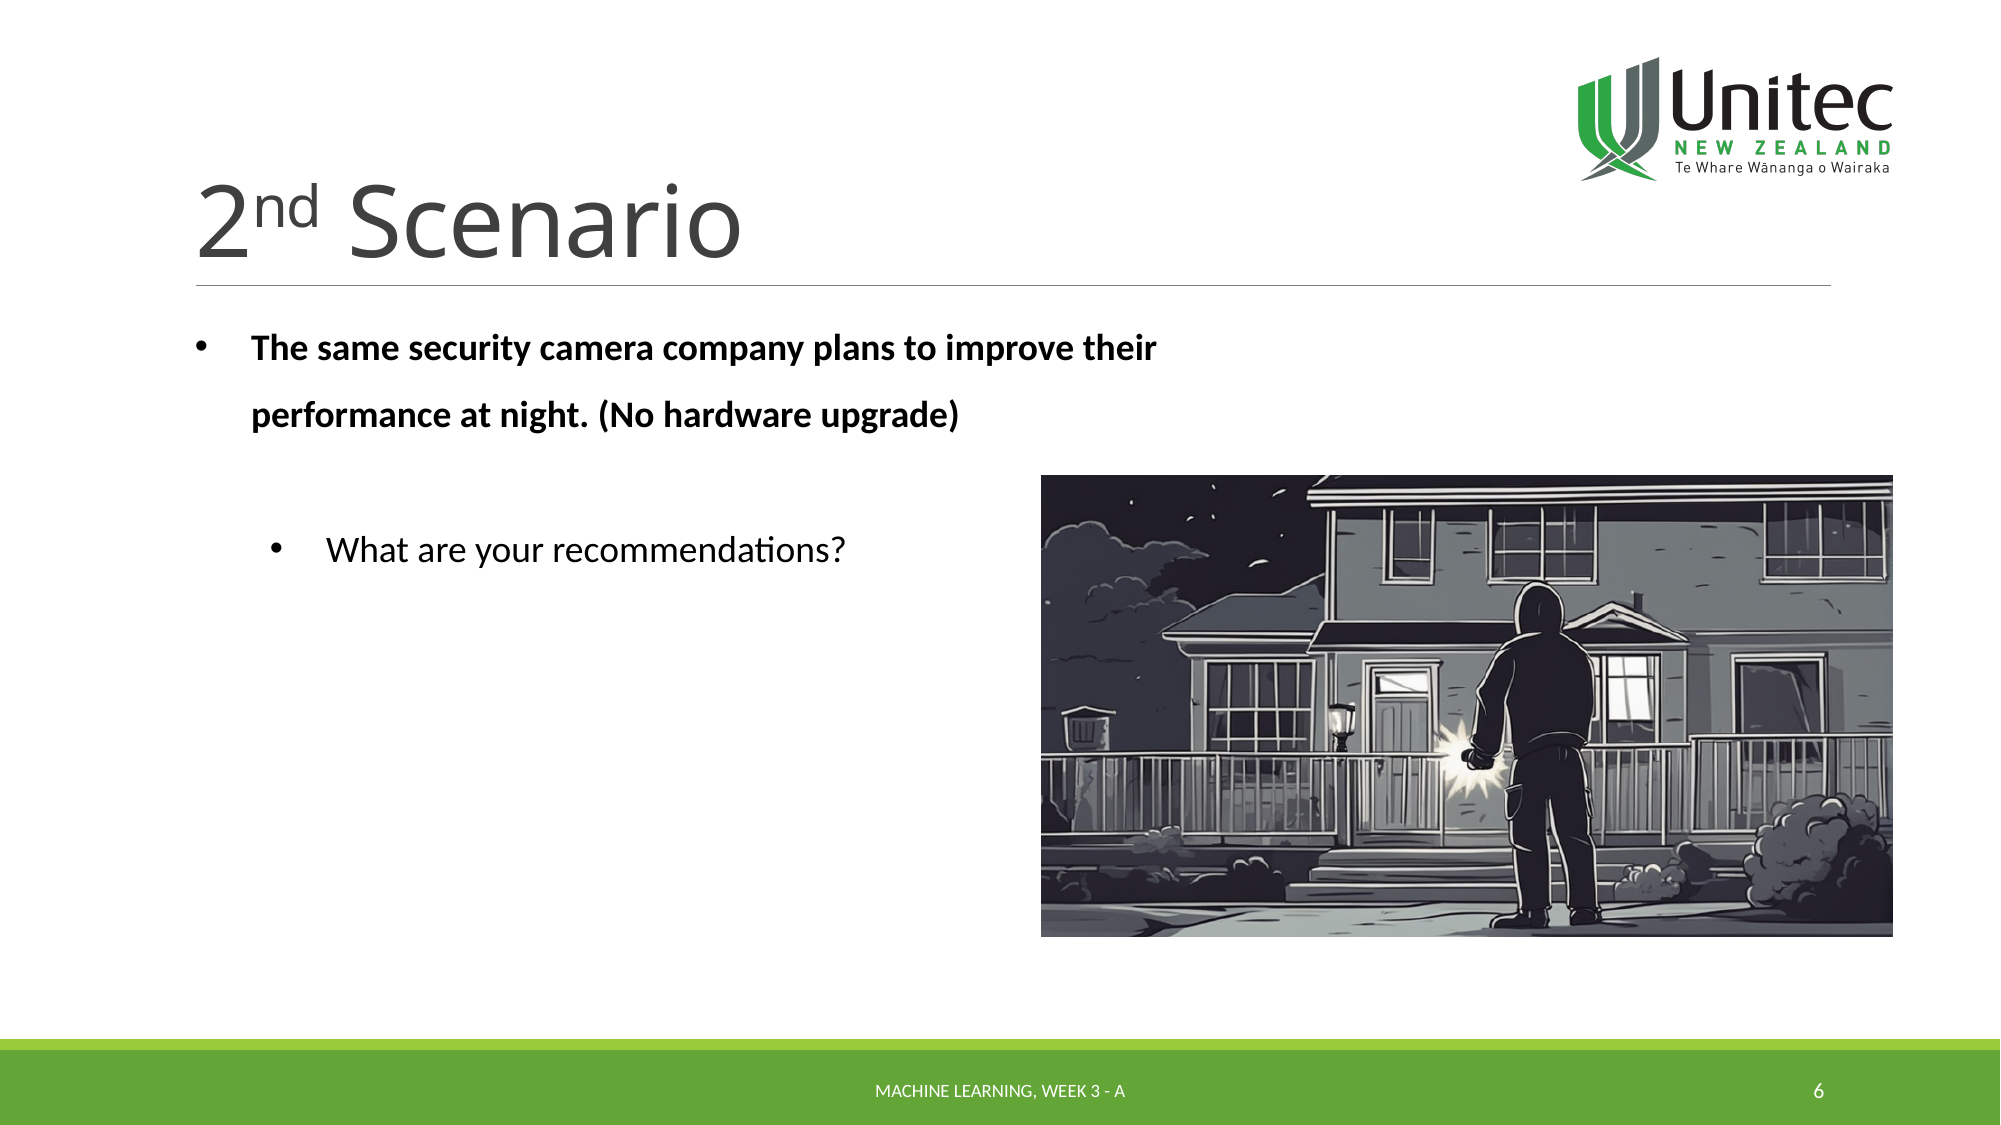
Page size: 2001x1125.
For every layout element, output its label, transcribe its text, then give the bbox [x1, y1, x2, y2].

title 2nd Scenario [180, 47, 1830, 285]
text_box The same security camera company plans to improve their performance at night. (No hardware upgrade) What are your recommendations? [179, 292, 1347, 638]
picture [1578, 56, 1893, 181]
picture [1041, 474, 1893, 938]
footer Machine Learning, Week 3 - A [604, 1059, 1396, 1120]
slide_number 6 [1624, 1059, 1840, 1120]
